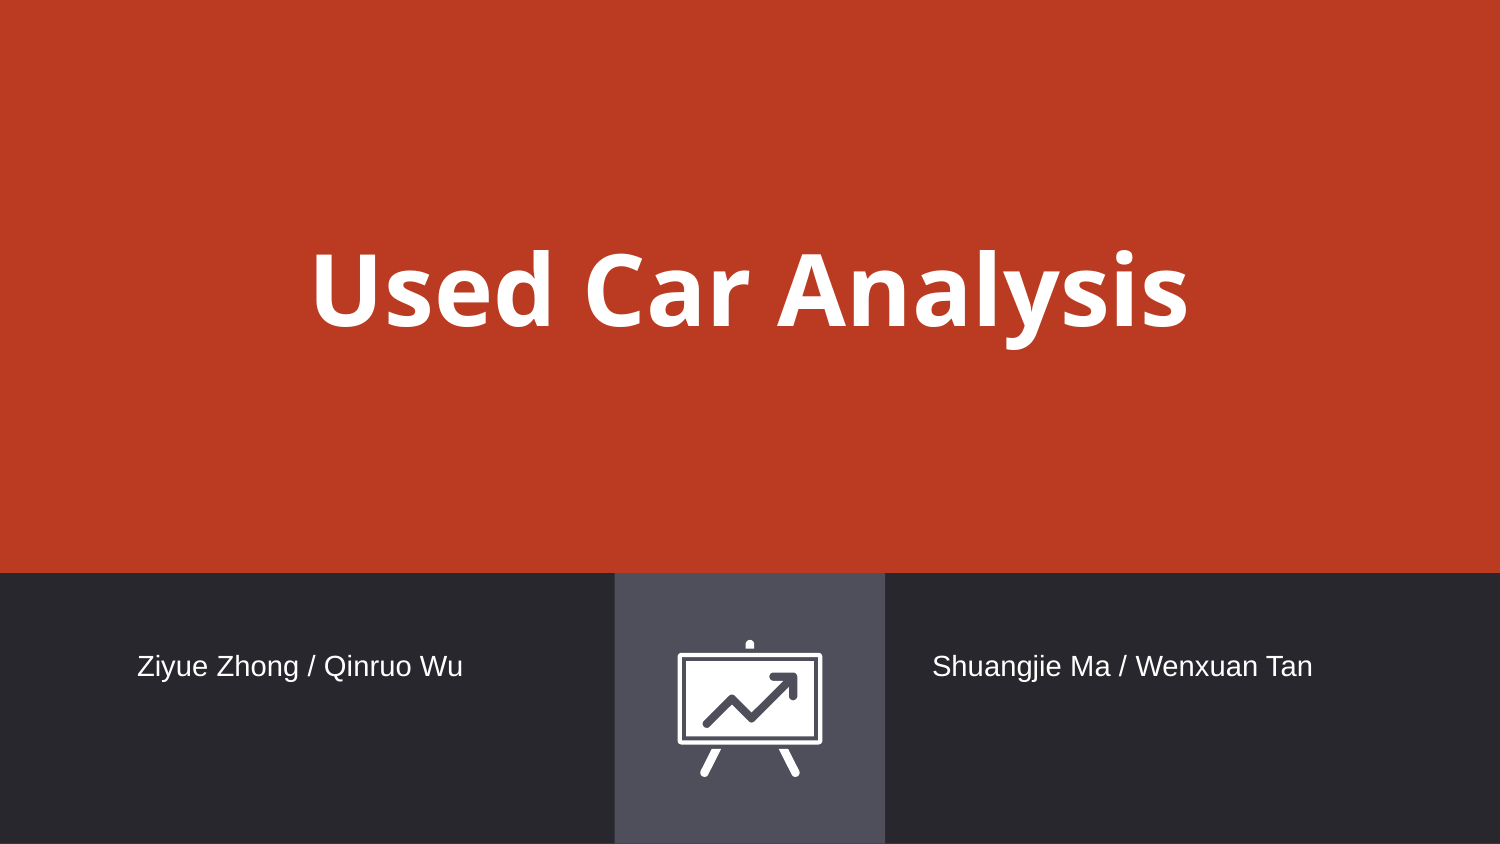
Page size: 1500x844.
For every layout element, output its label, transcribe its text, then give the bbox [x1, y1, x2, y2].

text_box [677, 639, 823, 778]
text_box Ziyue Zhong / Qinruo Wu [122, 639, 529, 725]
text_box Shuangjie Ma / Wenxuan Tan [917, 639, 1451, 690]
title Used Car Analysis [161, 0, 1339, 574]
